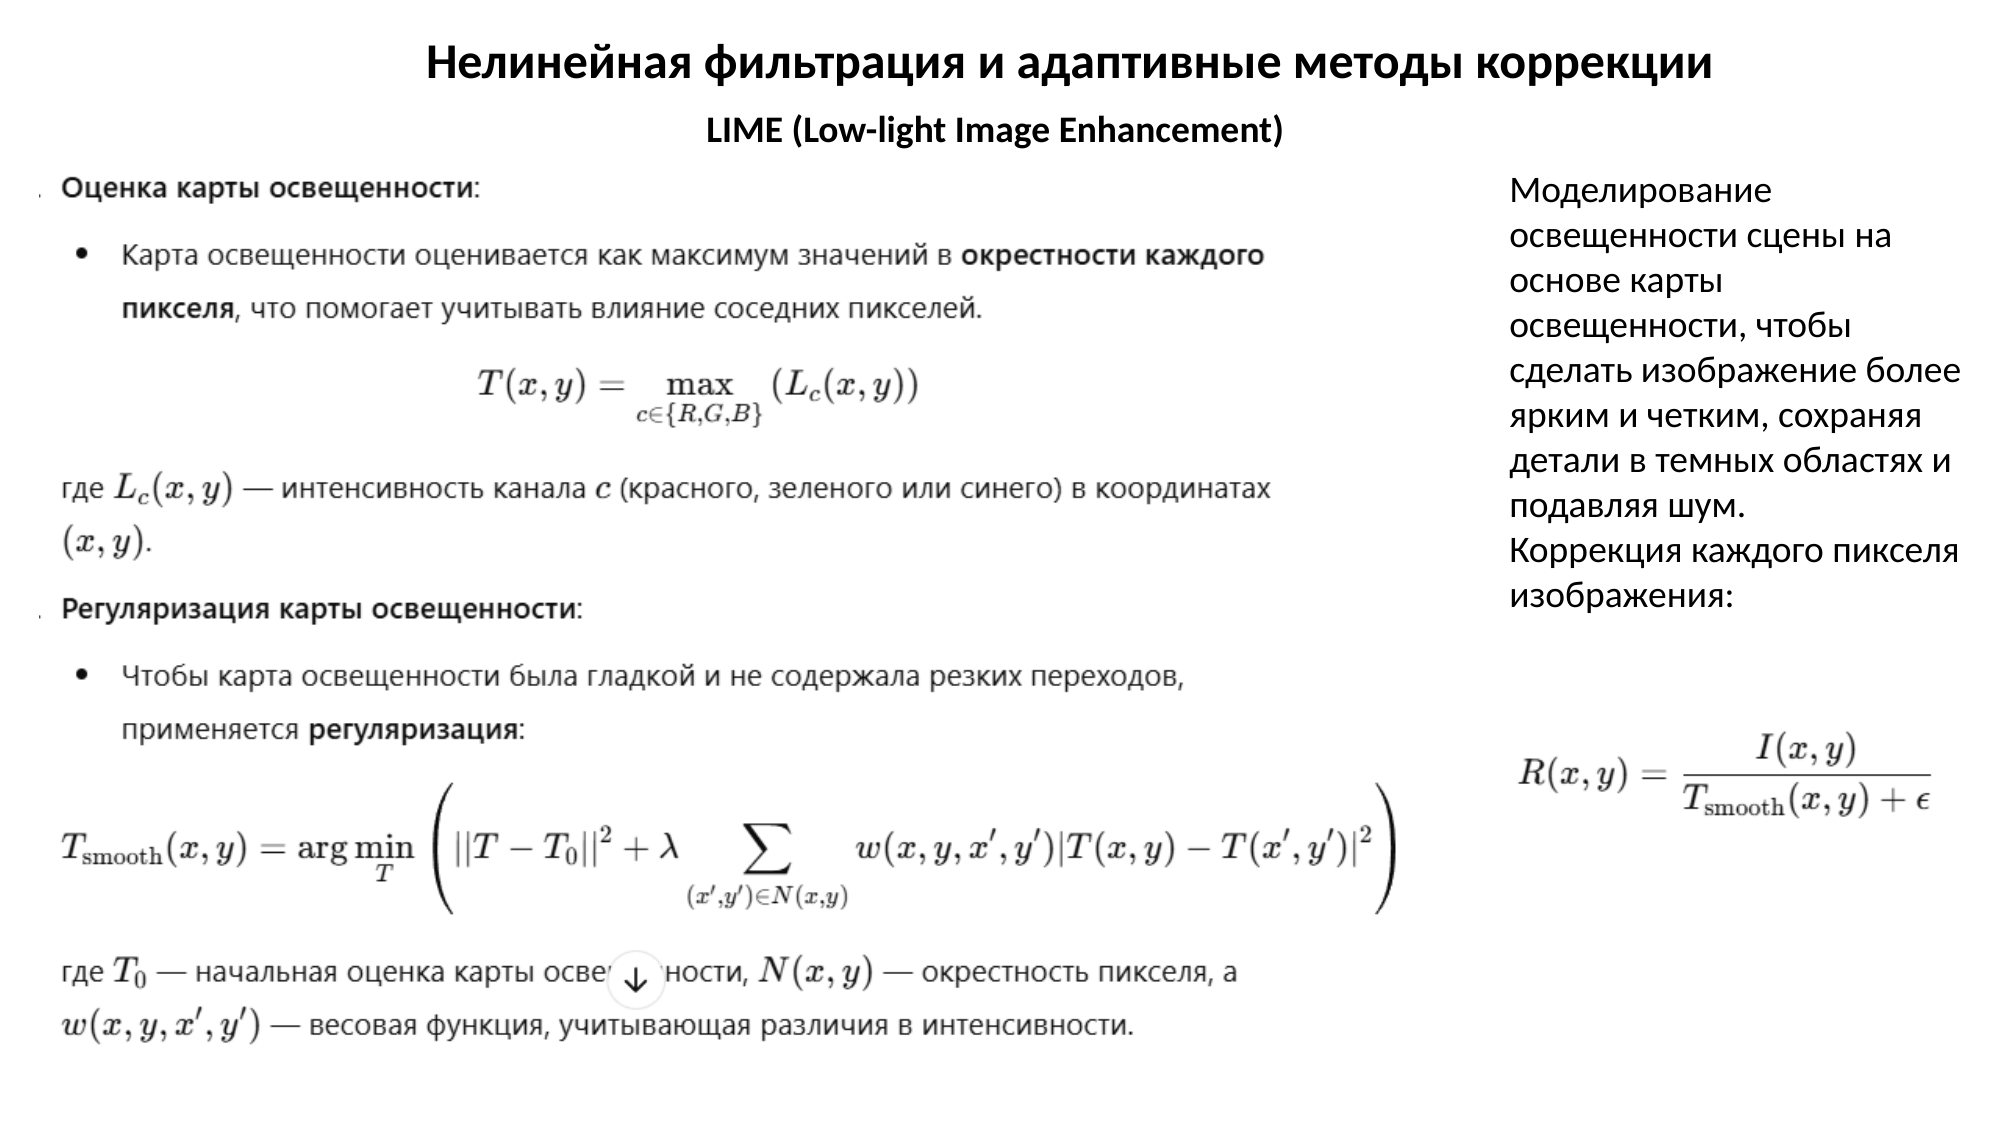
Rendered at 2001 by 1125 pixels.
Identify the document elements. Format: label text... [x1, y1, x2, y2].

text_box Моделирование освещенности сцены на основе карты освещенности, чтобы сделать изображение более ярким и четким, сохраняя детали в темных областях и подавляя шум. Коррекция каждого пикселя изображения: [1494, 157, 1979, 623]
text_box LIME (Low-light Image Enhancement) [691, 97, 1309, 157]
text_box Нелинейная фильтрация и адаптивные методы коррекции [411, 21, 1730, 97]
picture [1491, 707, 1961, 828]
picture [39, 157, 1427, 1046]
